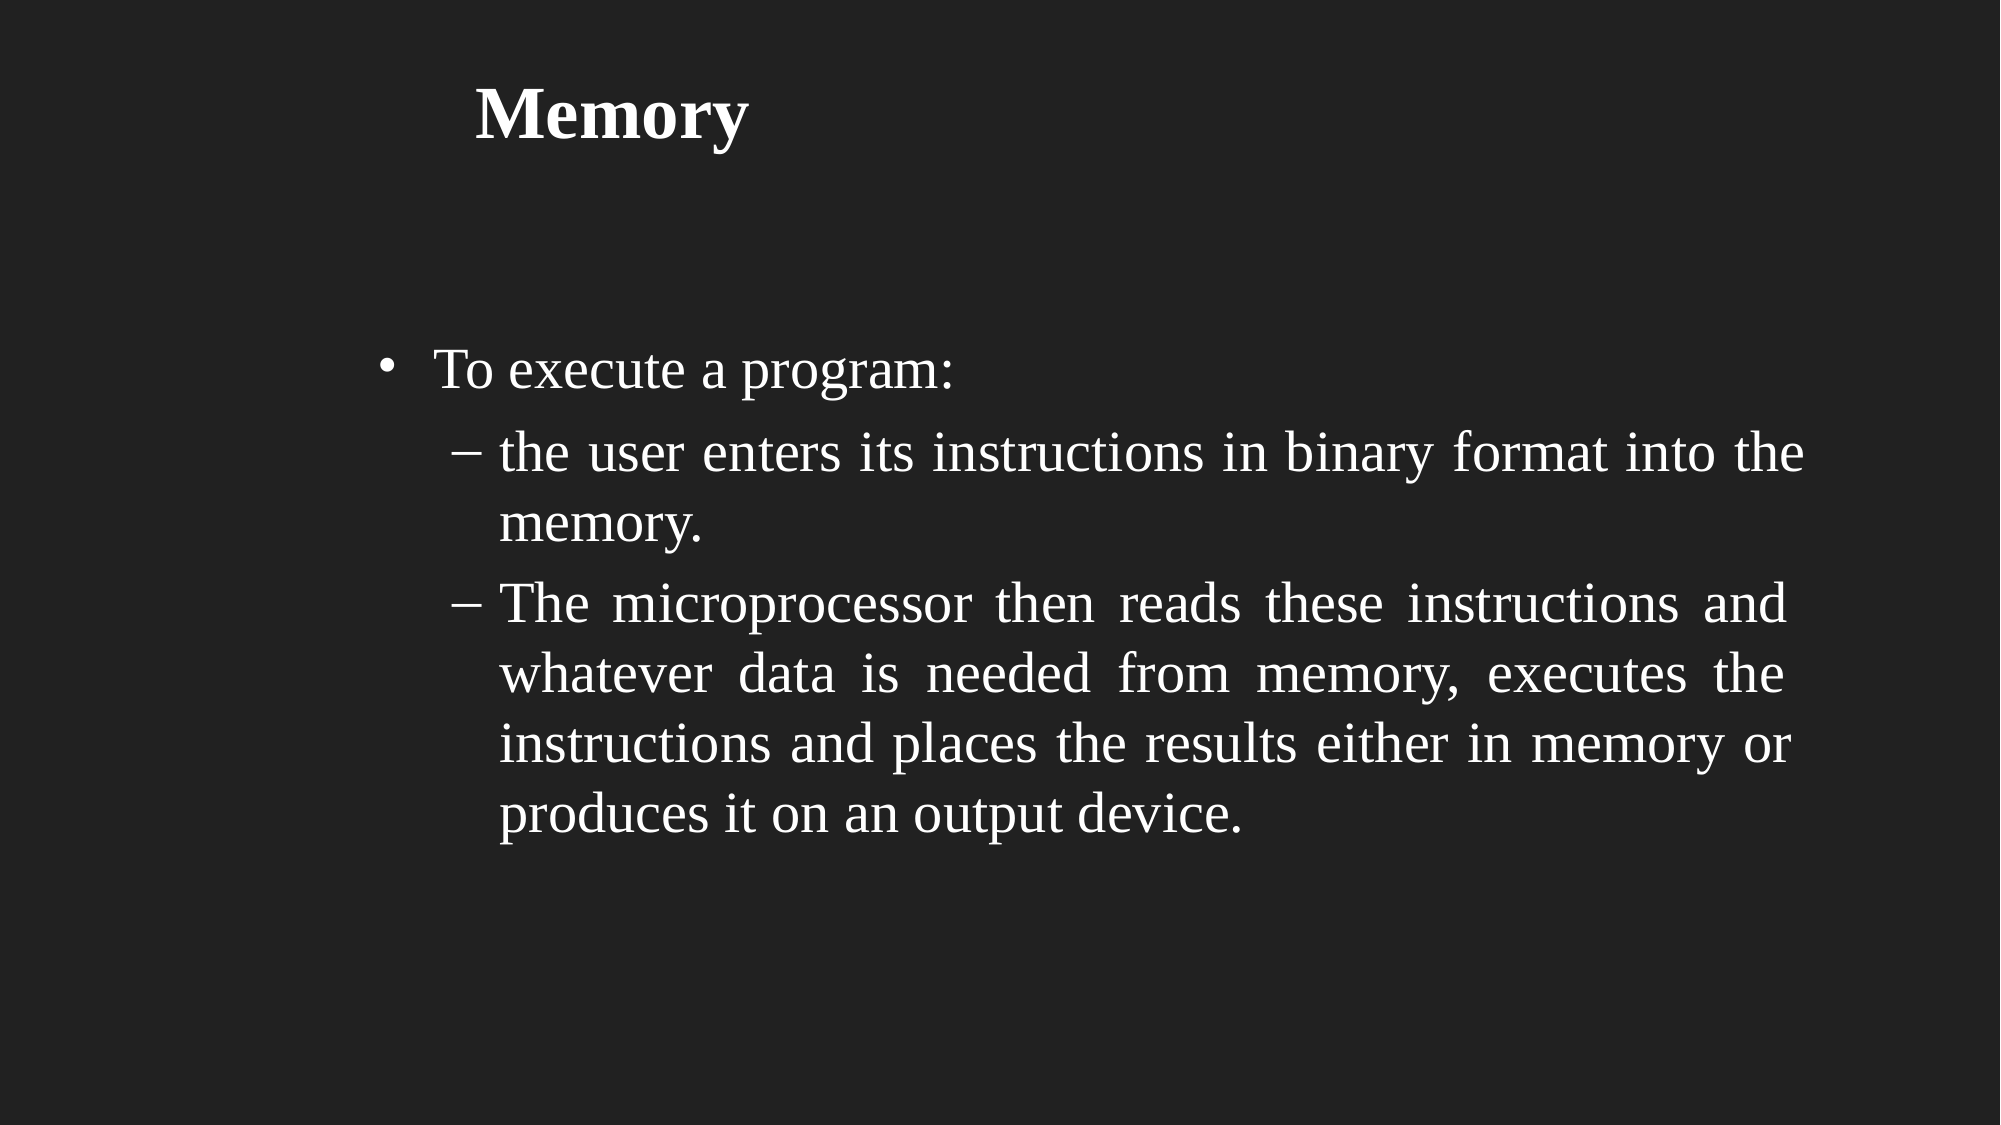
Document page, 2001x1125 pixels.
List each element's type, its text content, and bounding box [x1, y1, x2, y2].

text_box [249, 37, 1750, 1125]
title Memory [473, 12, 1527, 203]
text_box To execute a program: the user enters its instructions in binary format into the memory. The microprocessor then reads these instructions and whatever data is needed from memory, executes the instructions and places the results either in memory or produces it on an output device. [375, 314, 1825, 845]
